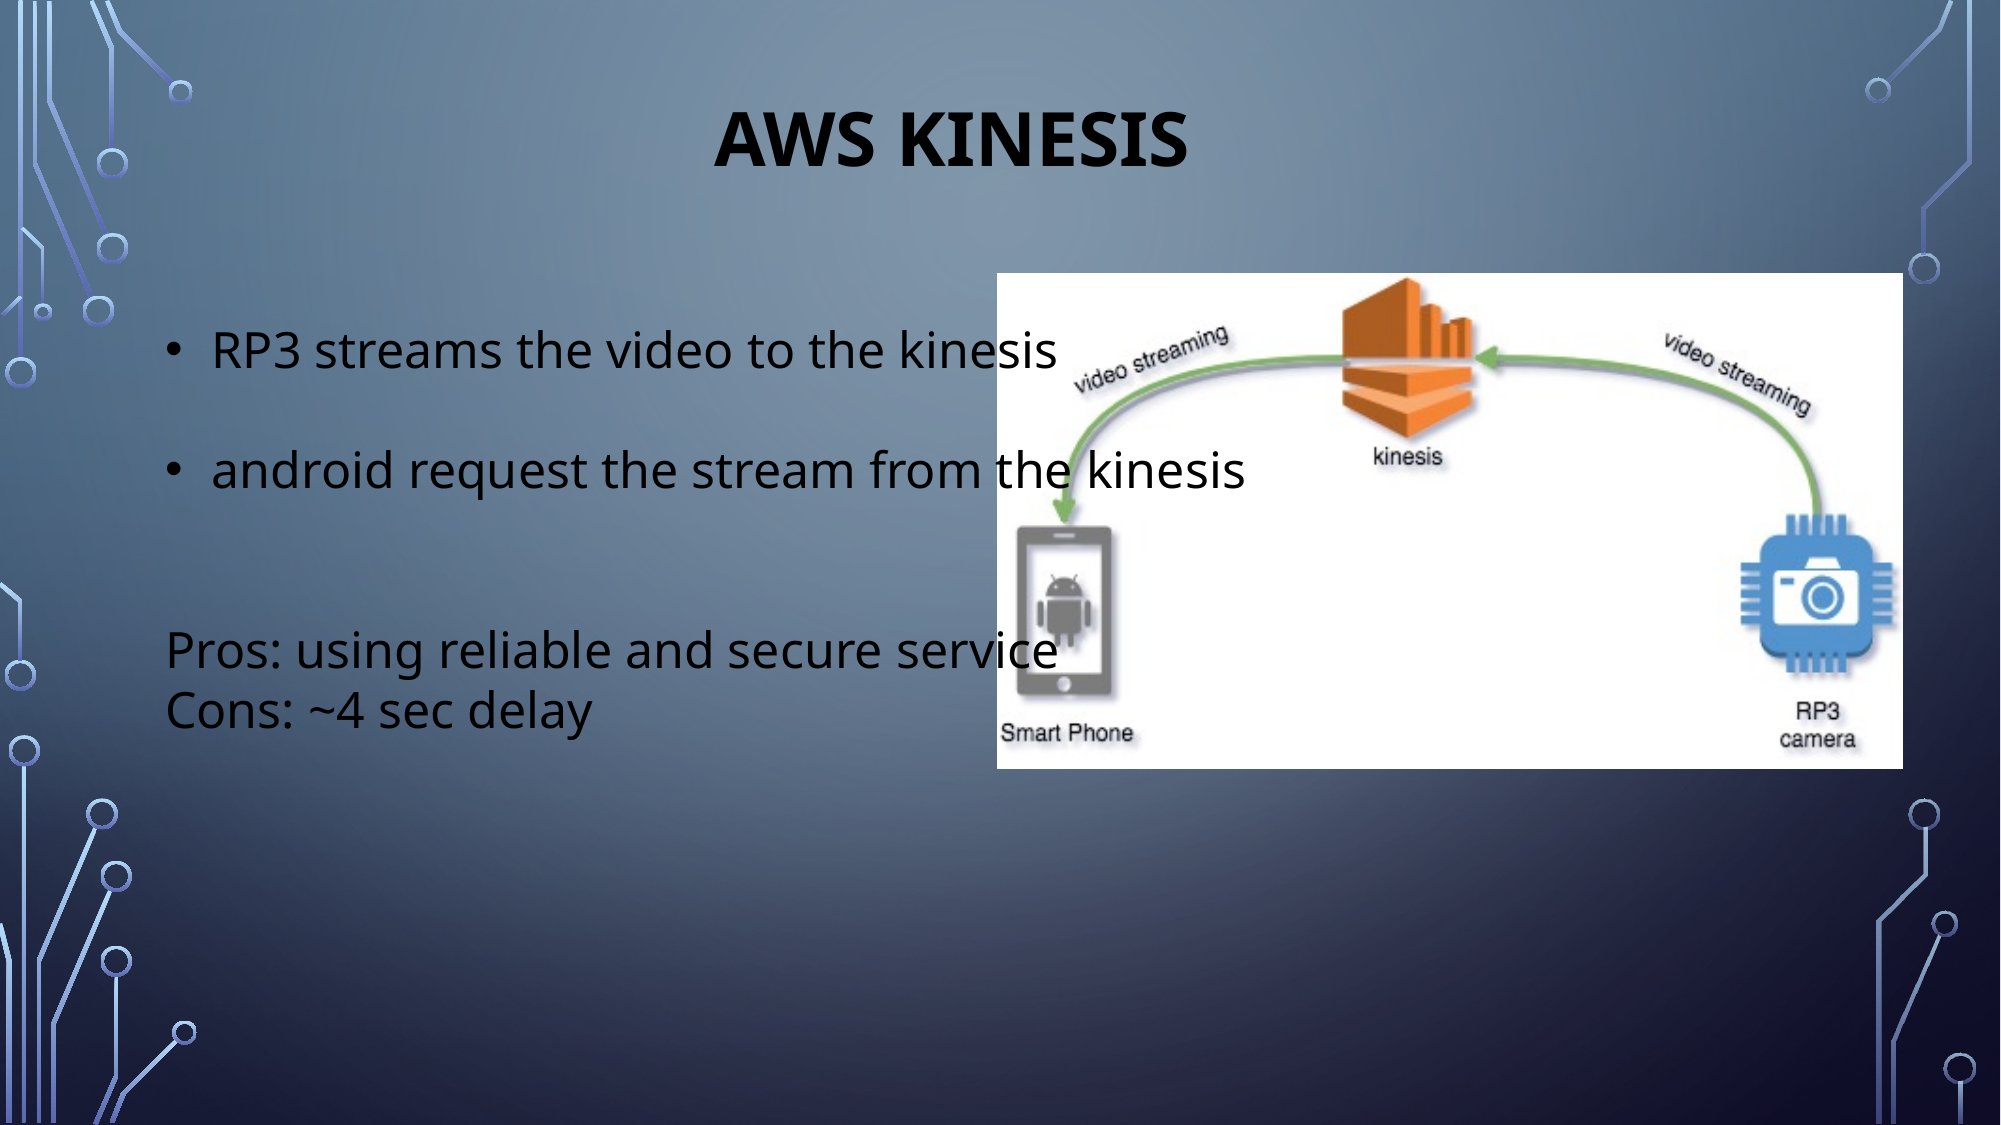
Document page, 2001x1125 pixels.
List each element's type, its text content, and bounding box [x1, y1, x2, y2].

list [996, 273, 1903, 769]
text_box RP3 streams the video to the kinesis android request the stream from the kinesis Pros: using reliable and secure service Cons: ~4 sec delay [150, 251, 1298, 866]
title AWS Kinesis [89, 33, 1815, 252]
